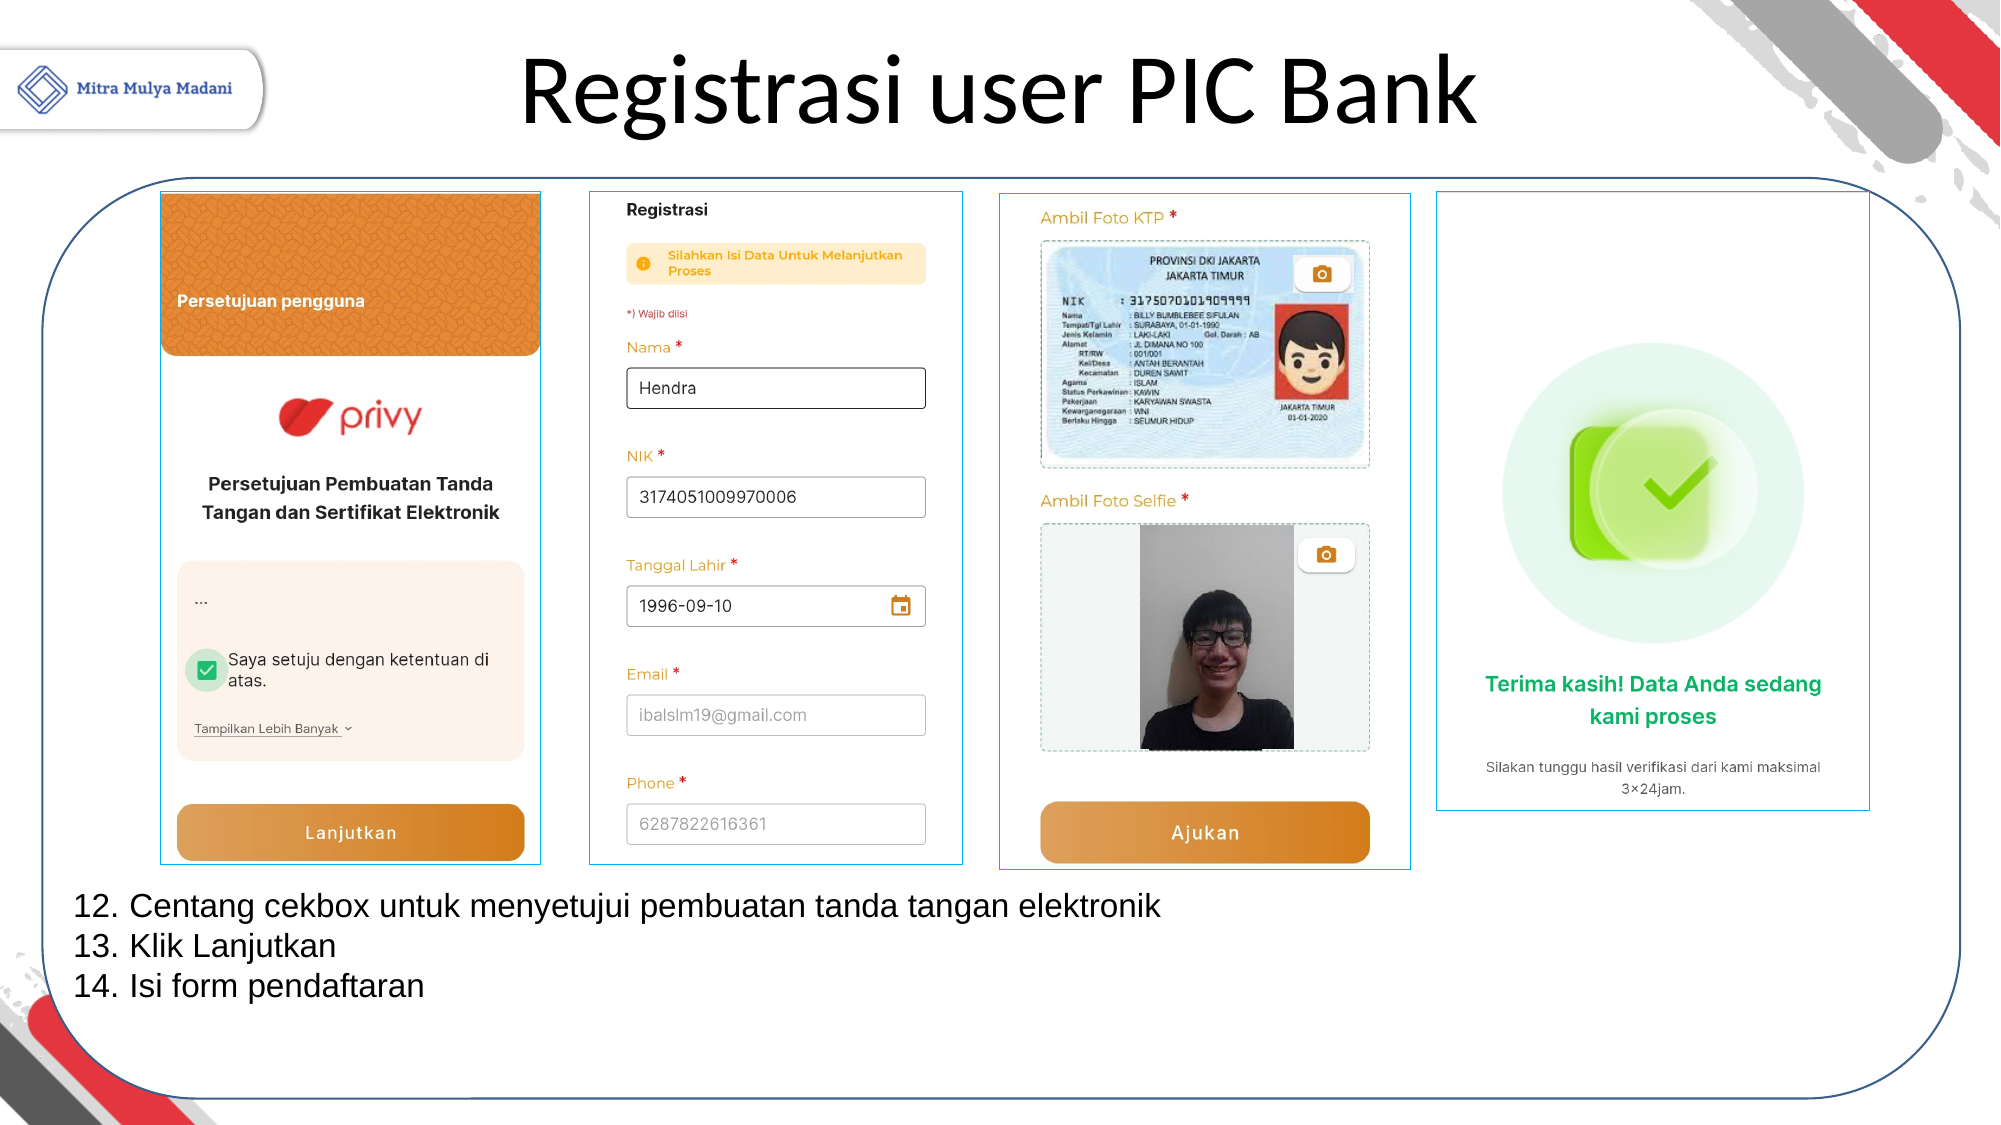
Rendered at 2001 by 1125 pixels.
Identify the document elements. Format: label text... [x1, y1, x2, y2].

picture [1683, 0, 2000, 399]
picture [0, 877, 219, 1125]
picture [0, 38, 271, 142]
picture [162, 193, 539, 863]
text_box Registrasi user PIC Bank [467, 29, 1533, 154]
picture [1438, 193, 1868, 809]
picture [1293, 255, 1354, 293]
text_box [999, 193, 1411, 870]
picture [591, 193, 961, 863]
text_box Centang cekbox untuk menyetujui pembuatan tanda tangan elektronik Klik Lanjutkan Isi form pendaftaran [58, 876, 1513, 1012]
